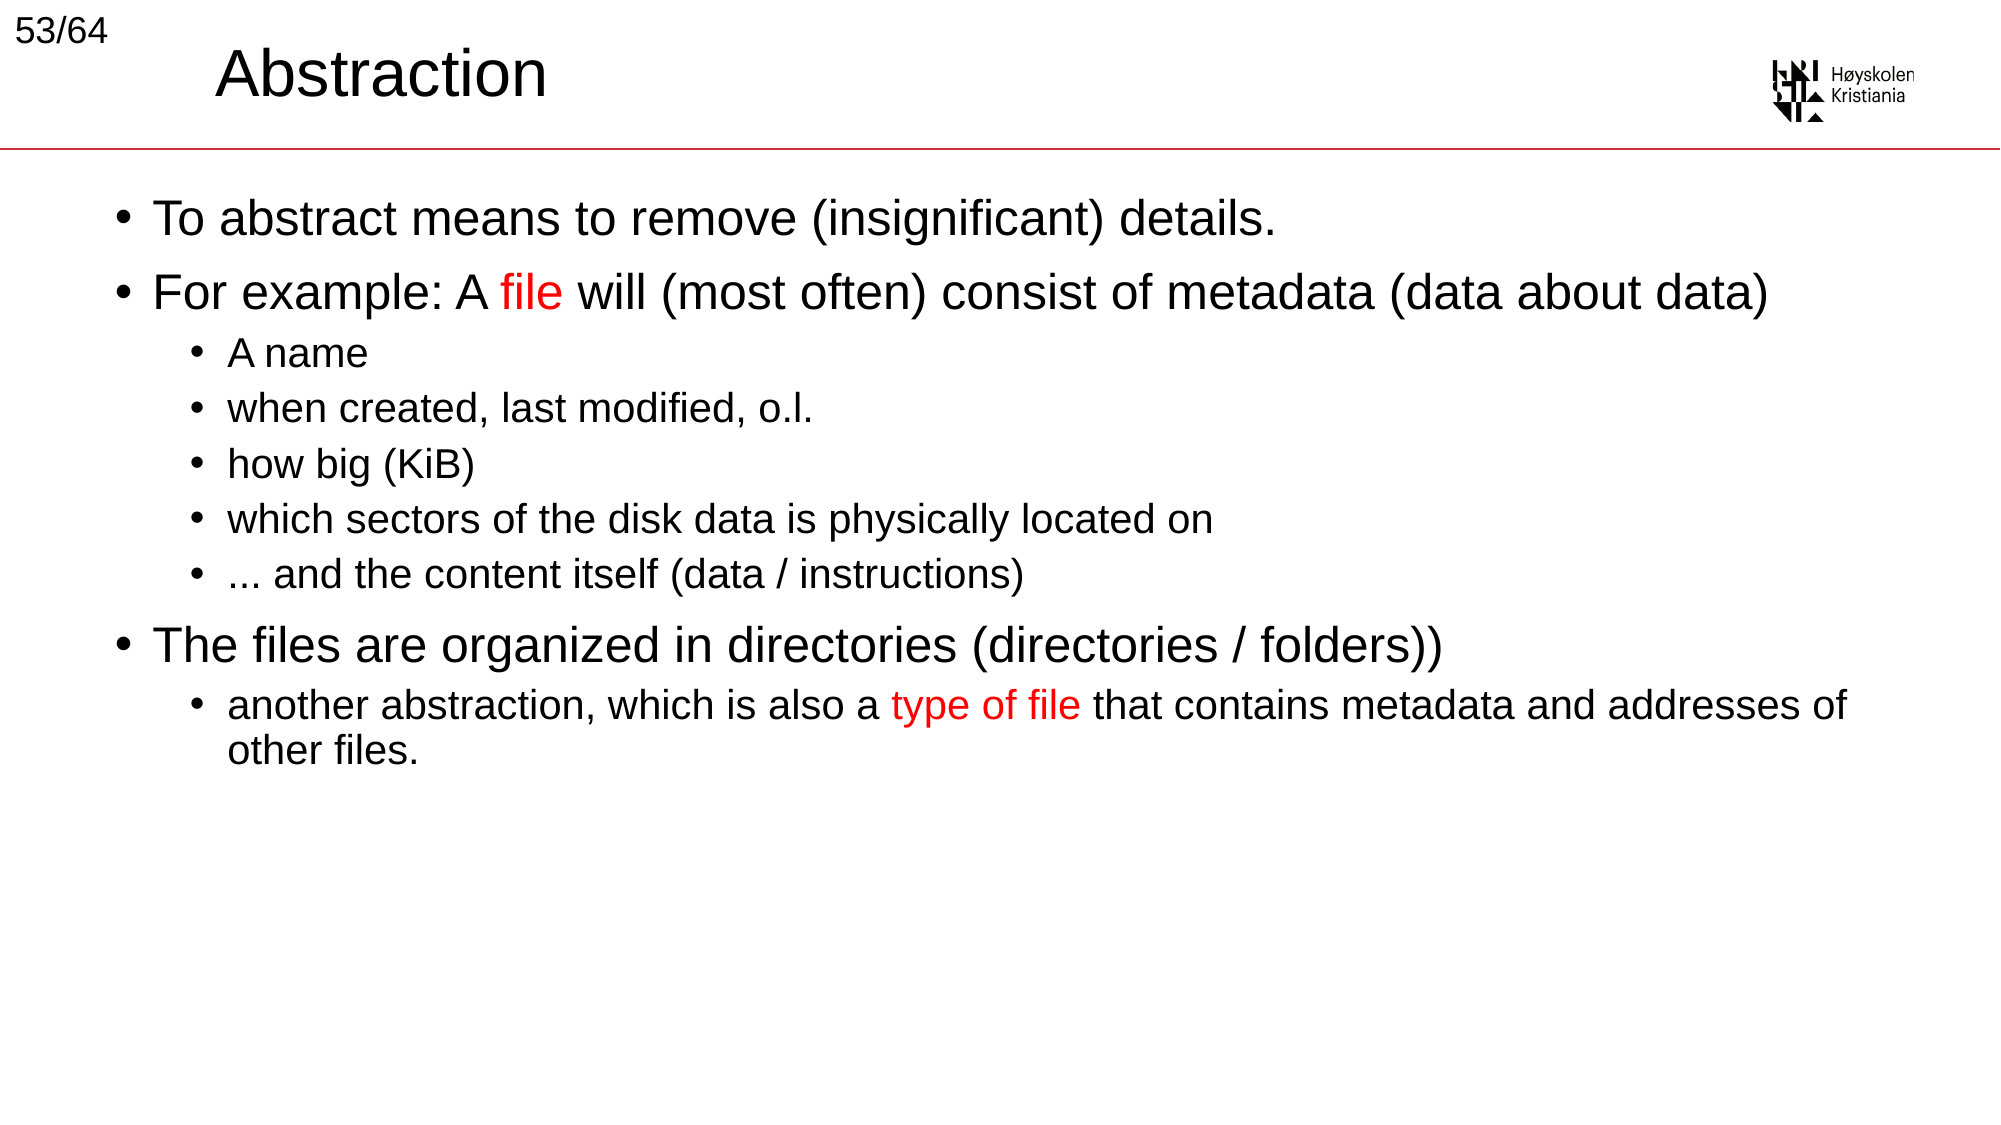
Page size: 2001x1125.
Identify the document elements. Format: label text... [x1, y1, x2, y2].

list To abstract means to remove (insignificant) details. For example: A file will (most often) consist of metadata (data about data) A name when created, last modified, o.l. how big (KiB) which sectors of the disk data is physically located on ... and the content itself (data / instructions) The files are organized in directories (directories / folders)) another abstraction, which is also a type of file that contains metadata and addresses of other files. [99, 184, 1900, 1047]
slide_number 53/64 [0, 0, 208, 74]
title Abstraction [200, 30, 1887, 135]
